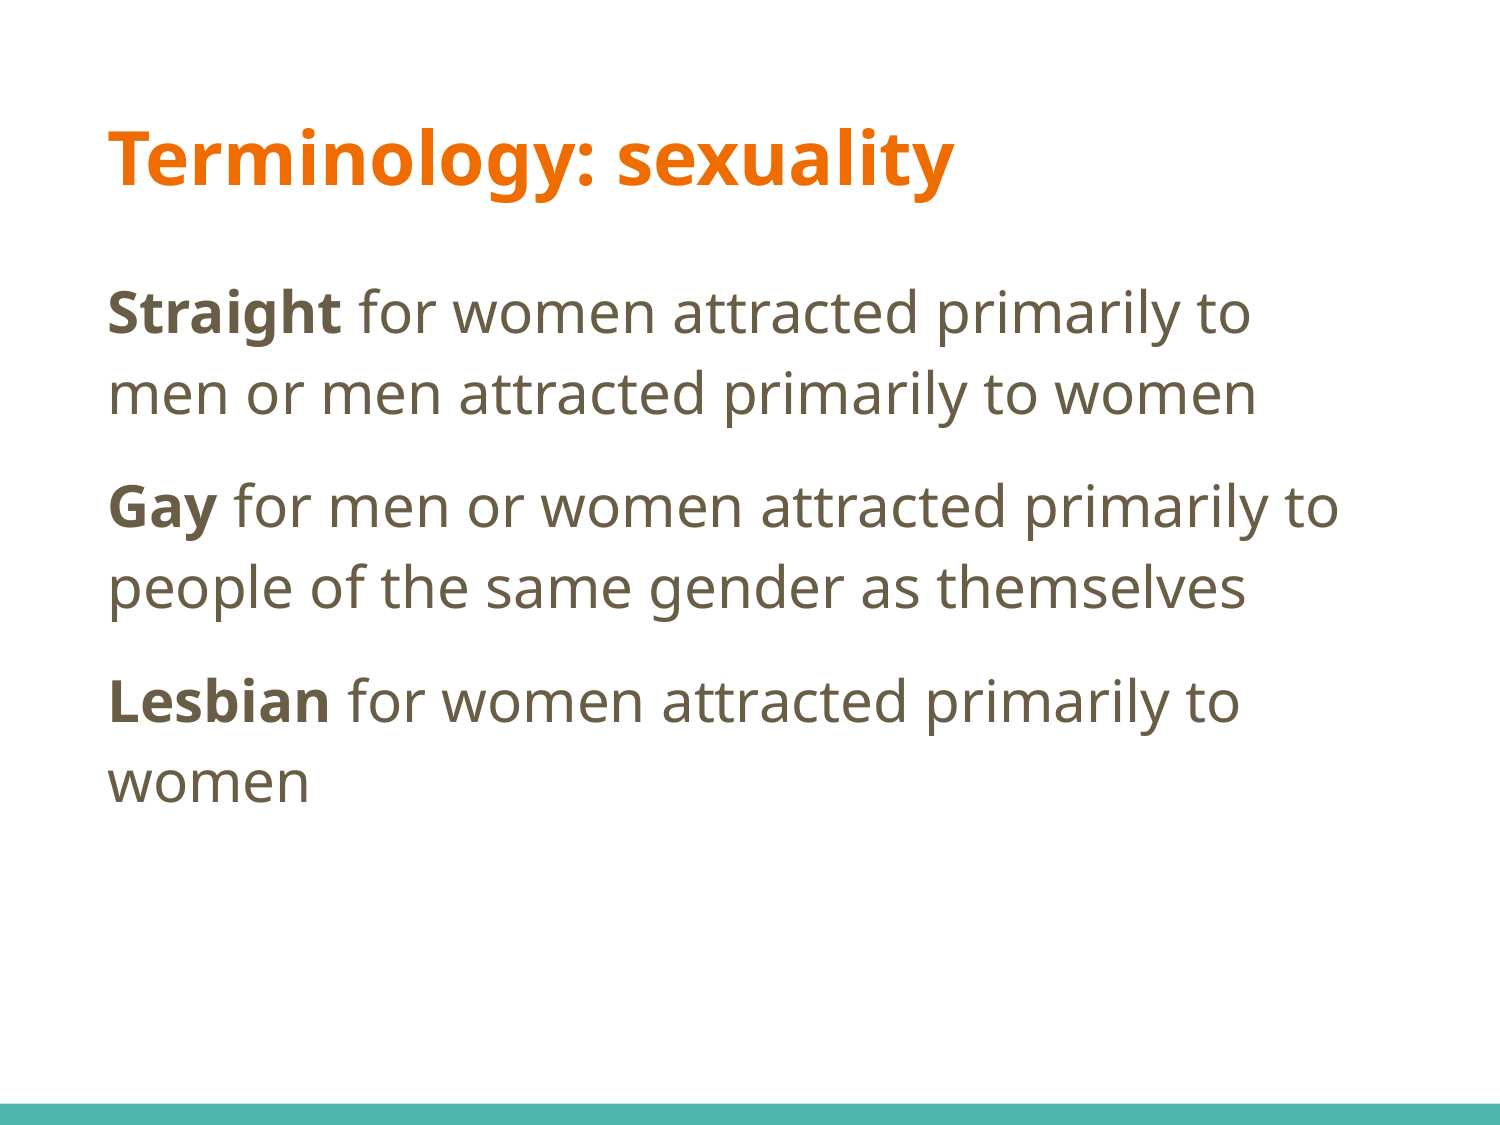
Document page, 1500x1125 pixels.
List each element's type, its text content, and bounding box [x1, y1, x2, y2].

title Terminology: sexuality [87, 90, 1500, 245]
list Straight for women attracted primarily to men or men attracted primarily to women Gay for men or women attracted primarily to people of the same gender as themselves Lesbian for women attracted primarily to women [87, 244, 1379, 932]
